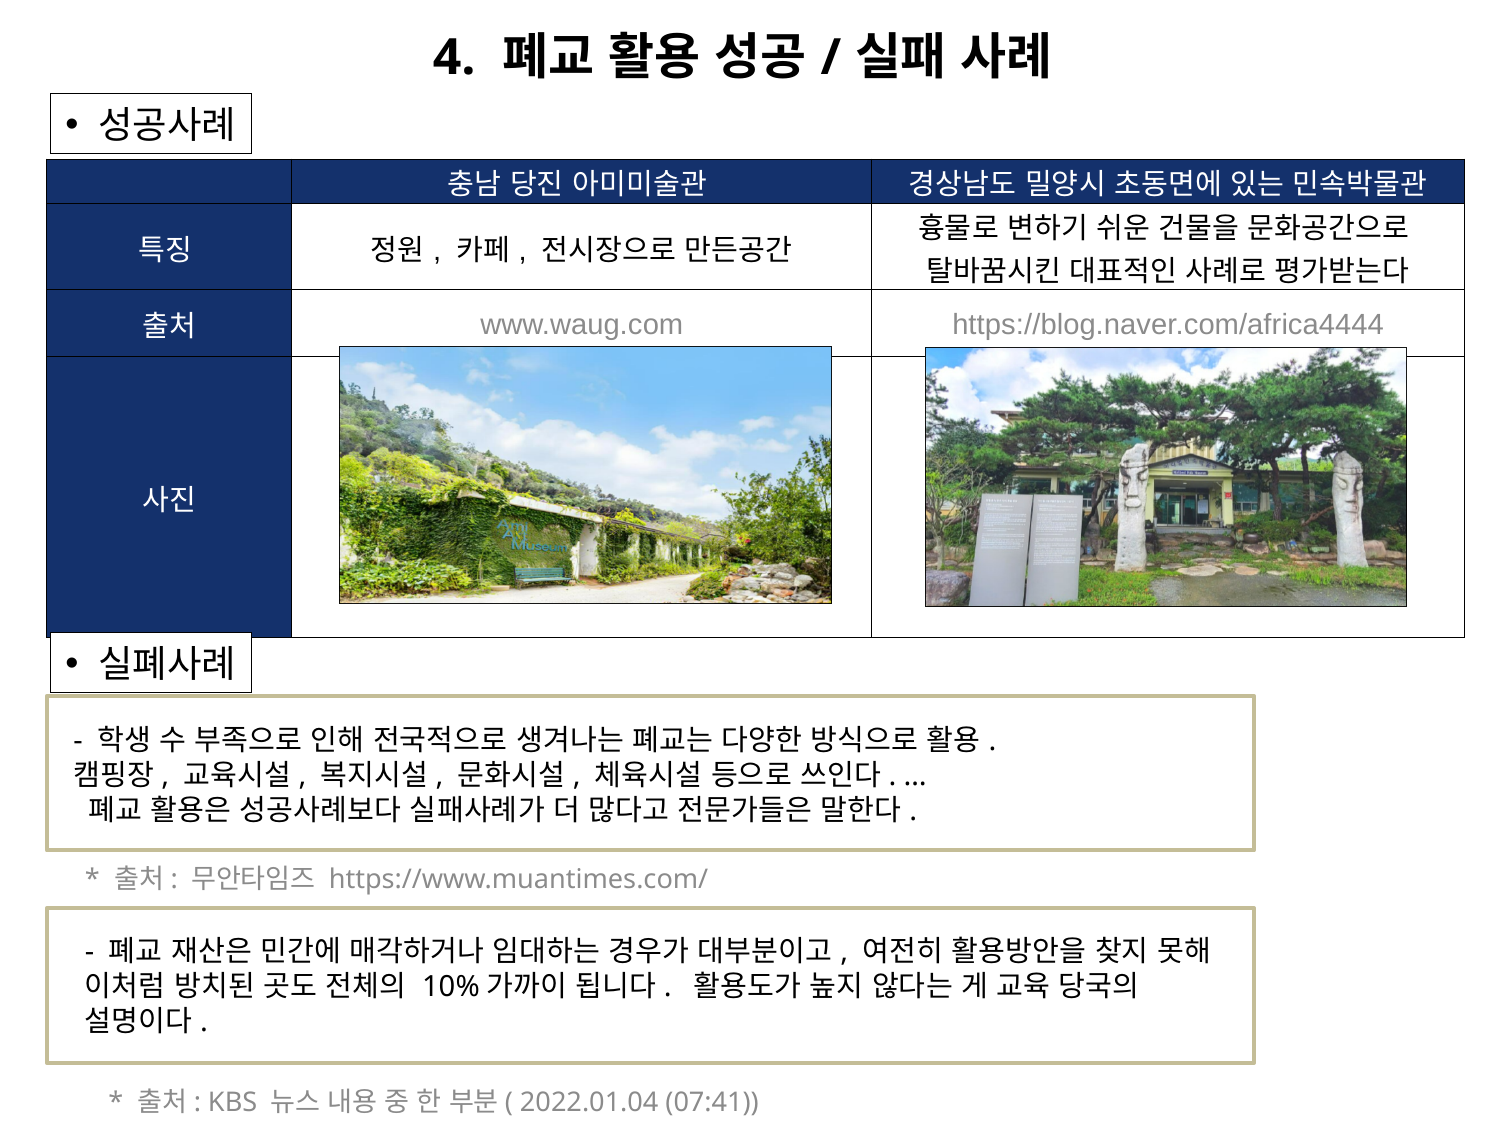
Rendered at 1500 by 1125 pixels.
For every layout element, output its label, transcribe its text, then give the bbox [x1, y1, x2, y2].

table_cell [292, 357, 871, 637]
text_box - 폐교 재산은 민간에 매각하거나 임대하는 경우가 대부분이고, 여전히 활용방안을 찾지 못해 이처럼 방치된 곳도 전체의 10%가까이 됩니다. 활용도가 높지 않다는 게 교육 당국의 설명이다. [70, 924, 1254, 1045]
table_cell 사진 [47, 357, 291, 637]
table_cell www.waug.com [292, 290, 871, 356]
text_box [45, 906, 1256, 1065]
table_cell 특징 [47, 204, 291, 289]
text_box 성공사례 [50, 93, 252, 154]
text_box 실폐사례 [50, 632, 252, 693]
table_header 충남 당진 아미미술관 [292, 160, 871, 203]
text_box [45, 694, 1256, 852]
text_box * 출처: 무안타임즈 https://www.muantimes.com/ [70, 852, 1114, 902]
table_cell 정원, 카페, 전시장으로 만든공간 [292, 204, 871, 289]
table_cell 흉물로 변하기 쉬운 건물을 문화공간으로 탈바꿈시킨 대표적인 사례로 평가받는다 [872, 204, 1464, 289]
table_header 경상남도 밀양시 초동면에 있는 민속박물관 [872, 160, 1464, 203]
picture [925, 347, 1407, 608]
table_cell https://blog.naver.com/africa4444 [872, 290, 1464, 356]
text_box - 학생 수 부족으로 인해 전국적으로 생겨나는 폐교는 다양한 방식으로 활용. 캠핑장, 교육시설, 복지시설, 문화시설, 체육시설 등으로 쓰인다. … 폐교 활용은 성공사례보다 실패사례가 더 많다고 전문가들은 말한다. [58, 714, 1219, 834]
table_header [47, 160, 291, 203]
picture [339, 346, 833, 604]
table_cell 출처 [47, 290, 291, 356]
text_box * 출처: KBS 뉴스 내용 중 한 부분( 2022.01.04 (07:41)) [58, 1074, 809, 1125]
table_cell [872, 357, 1464, 637]
text_box 4. 폐교 활용 성공/실패 사례 [105, 0, 1381, 106]
